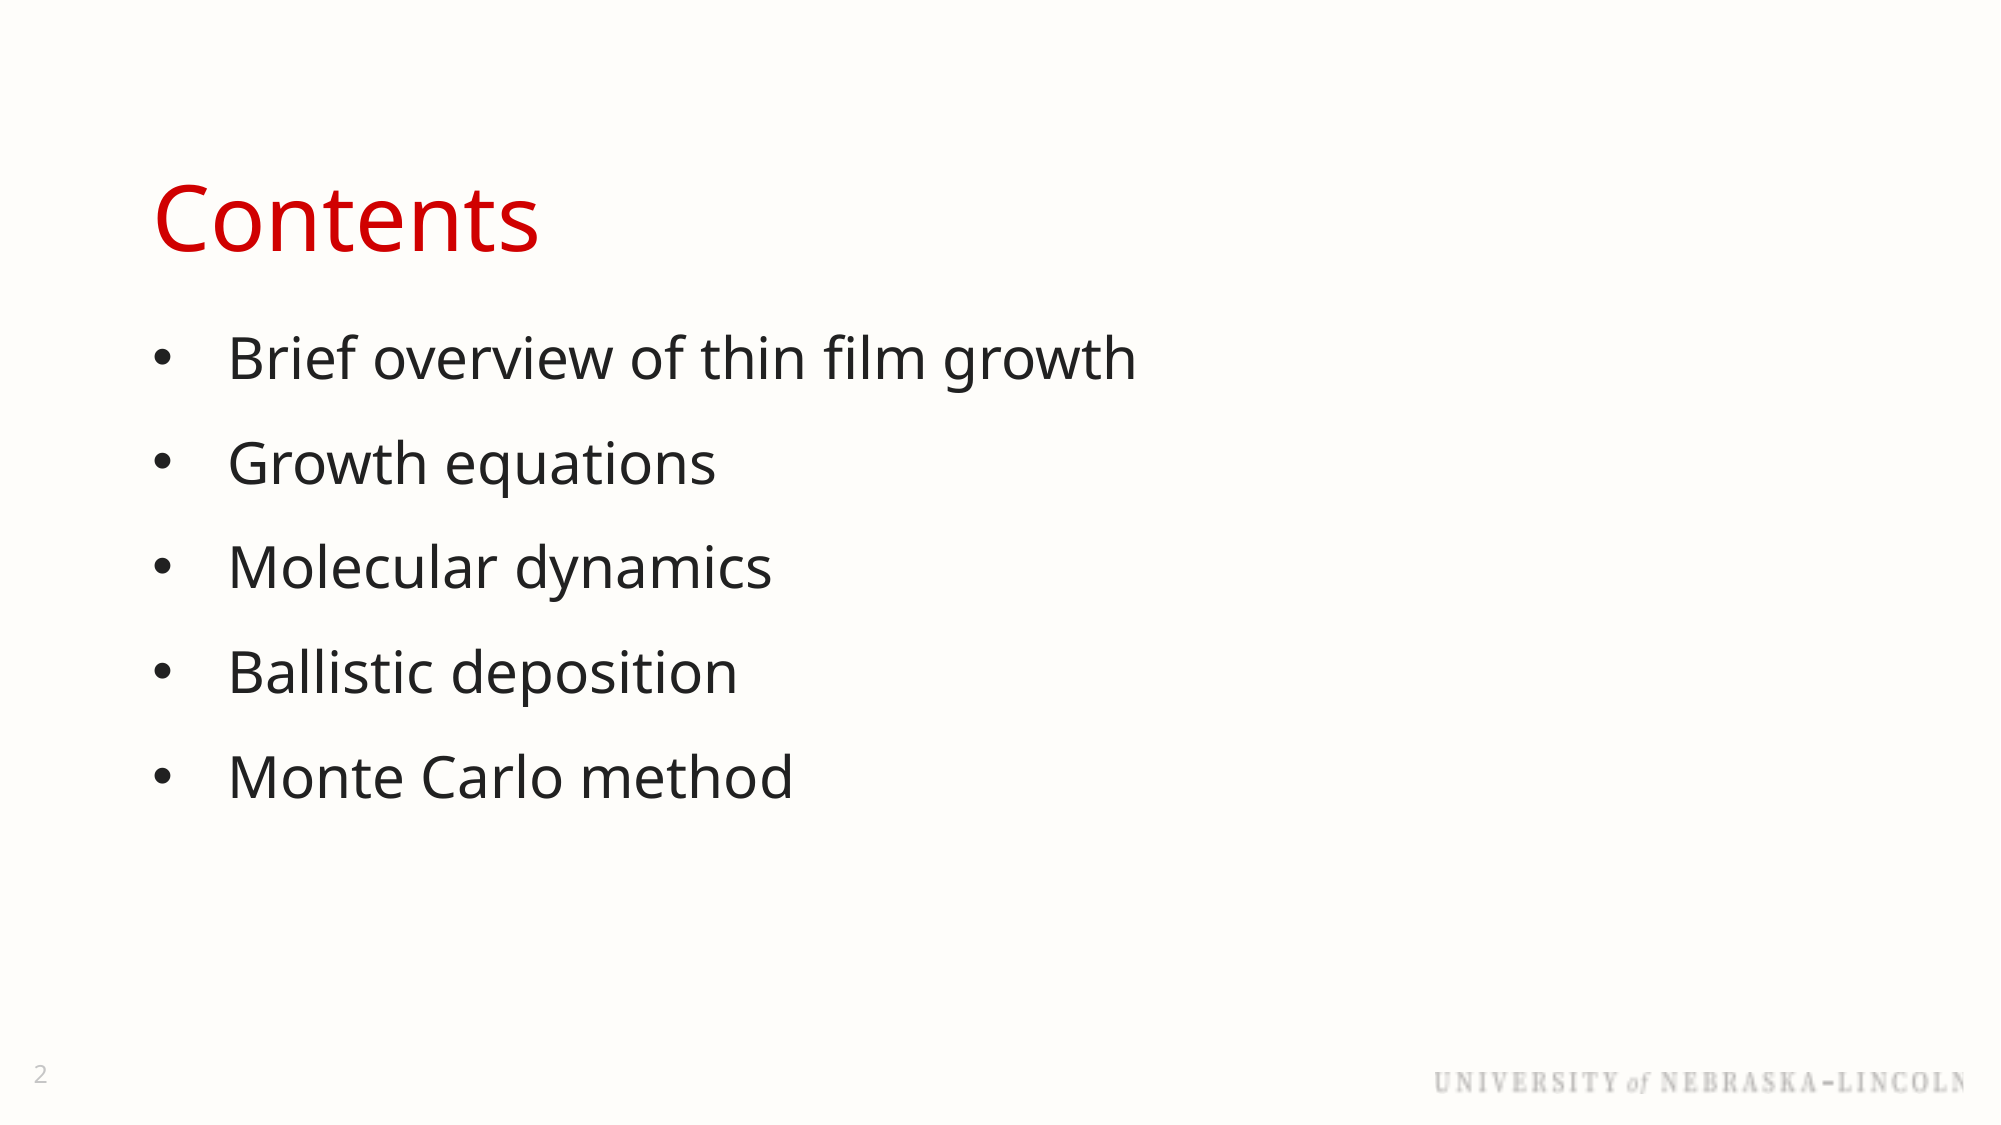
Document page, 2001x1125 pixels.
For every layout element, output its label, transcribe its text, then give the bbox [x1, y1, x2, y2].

title Contents [137, 59, 1863, 278]
list Brief overview of thin film growth Growth equations Molecular dynamics Ballistic deposition Monte Carlo method [137, 299, 1863, 1014]
slide_number 2 [18, 1045, 138, 1106]
